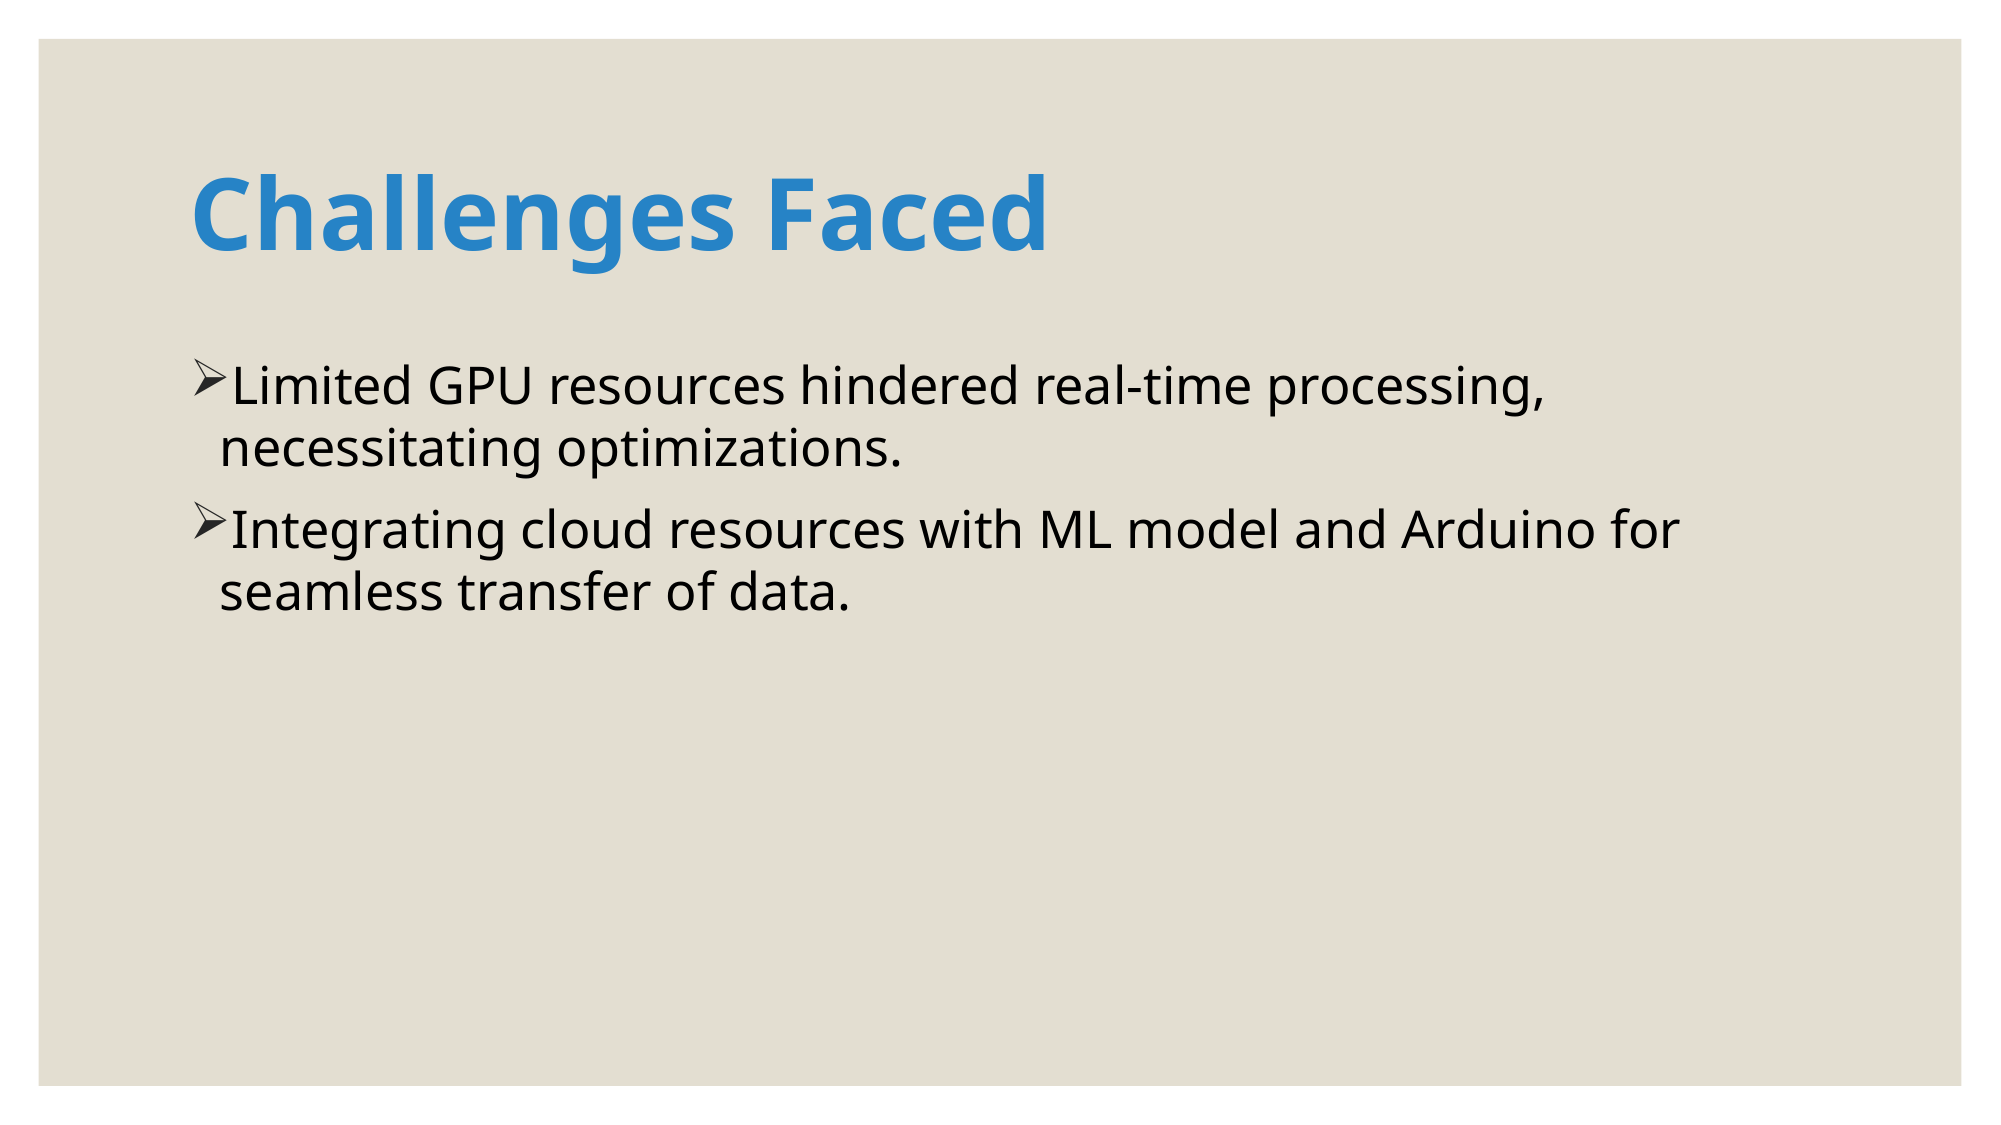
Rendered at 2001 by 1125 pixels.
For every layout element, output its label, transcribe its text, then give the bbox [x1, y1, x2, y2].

title Challenges Faced [174, 105, 1825, 331]
list Limited GPU resources hindered real-time processing, necessitating optimizations. Integrating cloud resources with ML model and Arduino for seamless transfer of data. [174, 345, 1825, 990]
